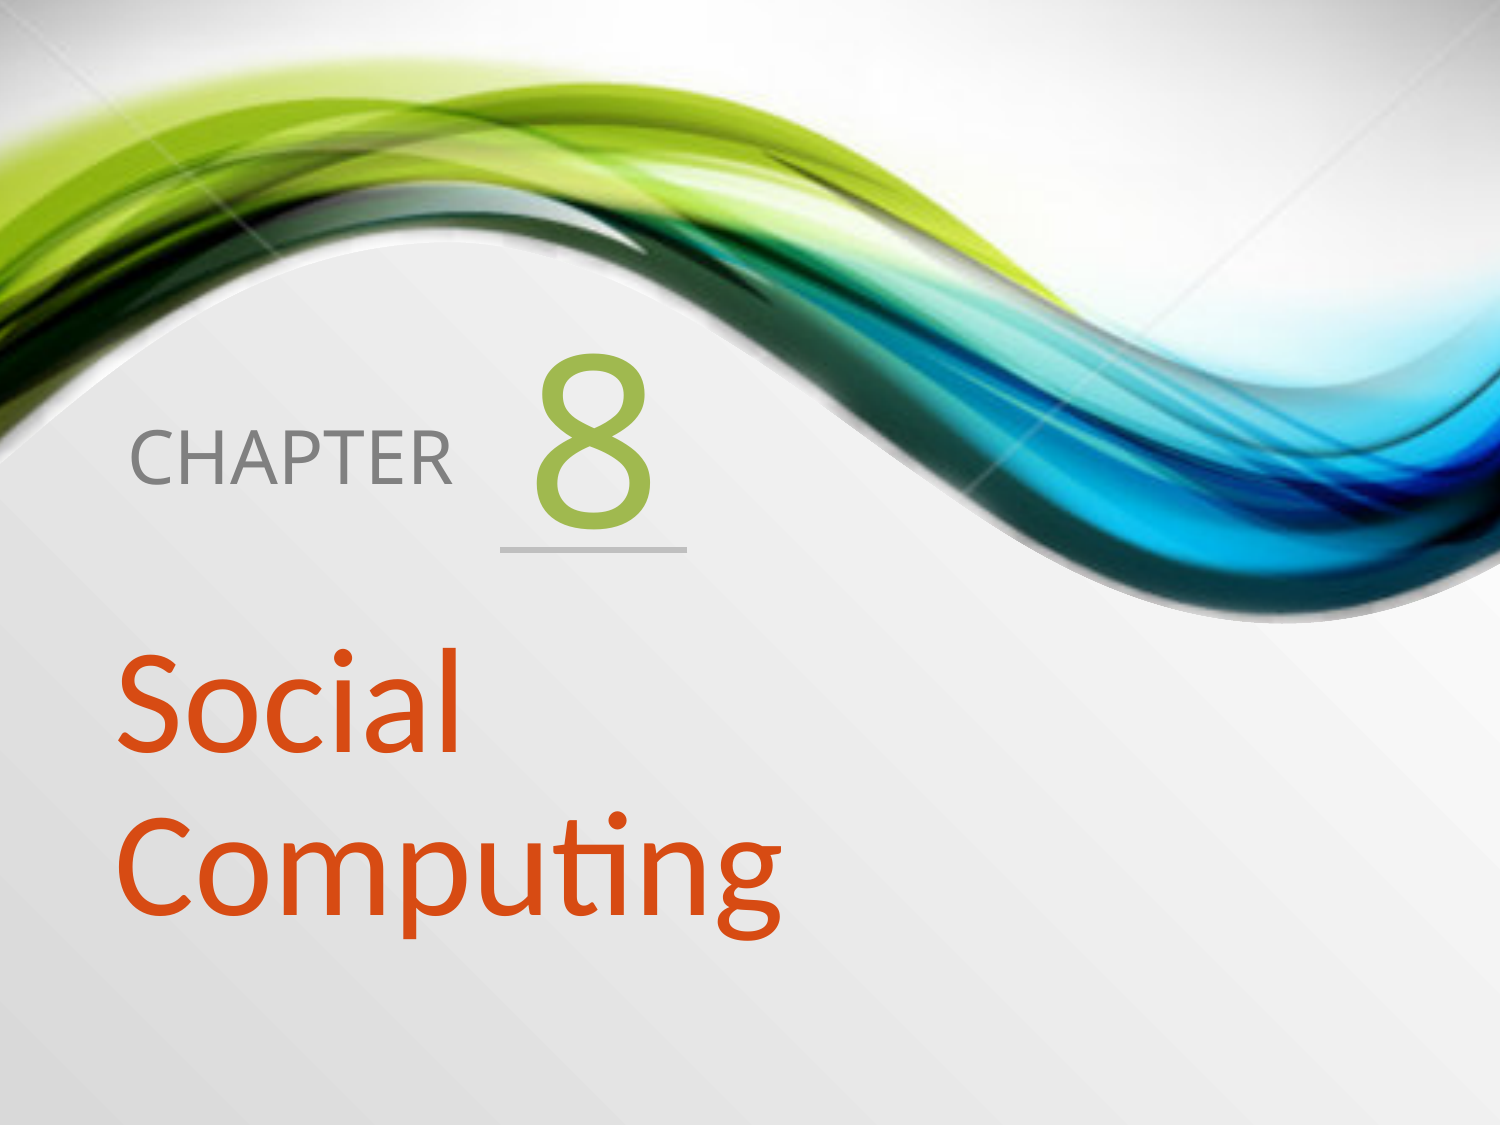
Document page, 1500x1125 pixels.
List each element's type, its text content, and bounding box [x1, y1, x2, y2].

subtitle Social Computing [99, 624, 1475, 1100]
picture [1304, 574, 1314, 578]
list 8 [425, 287, 763, 575]
picture [0, 0, 1500, 623]
